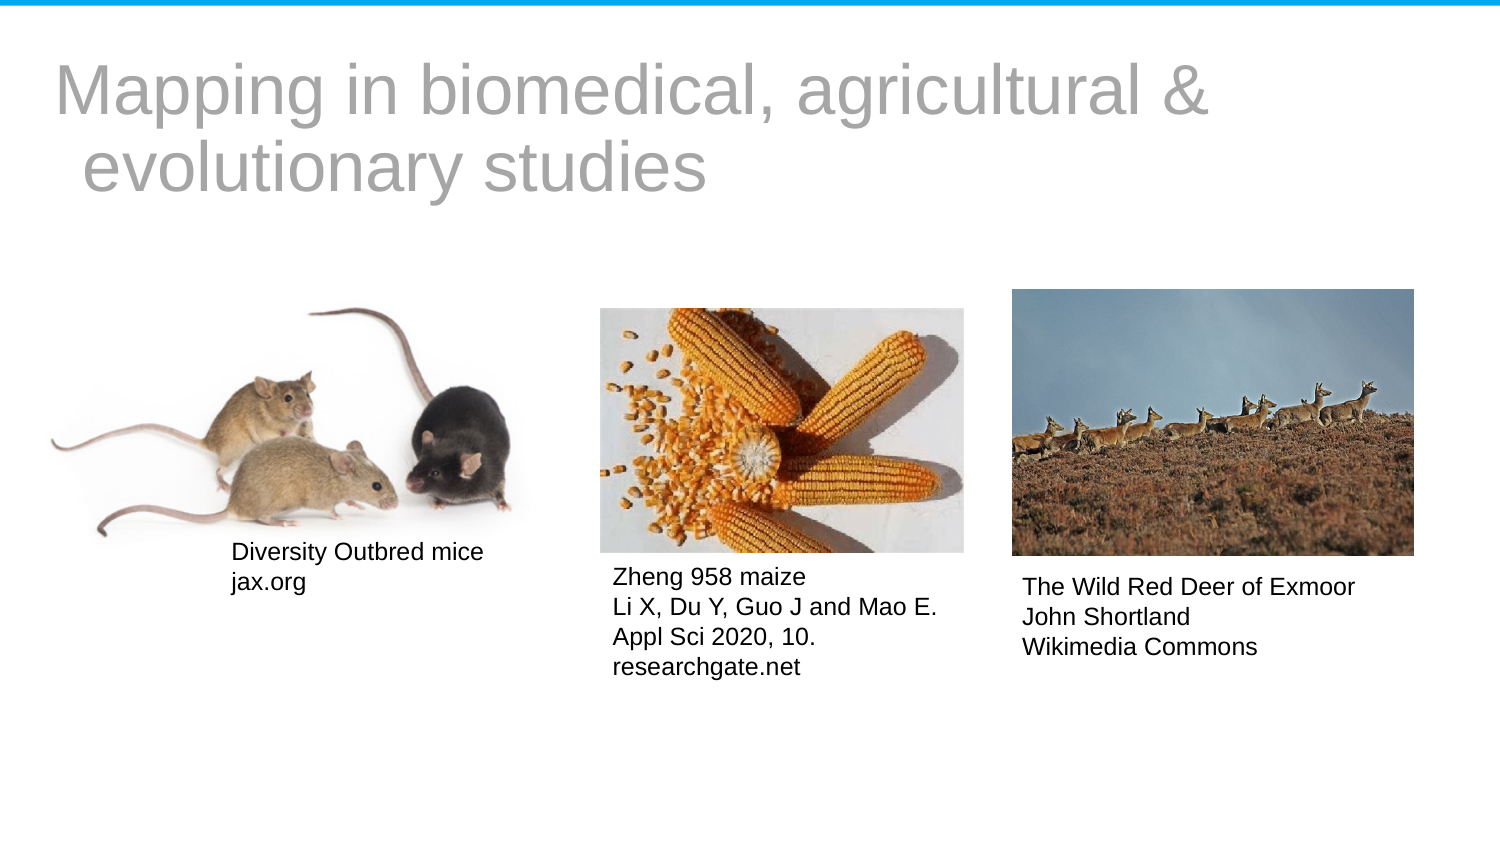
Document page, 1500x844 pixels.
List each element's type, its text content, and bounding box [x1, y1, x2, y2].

picture [600, 308, 964, 553]
picture [28, 291, 561, 553]
picture [1012, 288, 1414, 556]
text_box Diversity Outbred mice jax.org [216, 553, 561, 603]
list Mapping in biomedical, agricultural & evolutionary studies [39, 46, 1238, 125]
text_box The Wild Red Deer of Exmoor John Shortland Wikimedia Commons [1007, 563, 1438, 668]
text_box Zheng 958 maize Li X, Du Y, Guo J and Mao E. Appl Sci 2020, 10. researchgate.net [597, 552, 994, 688]
